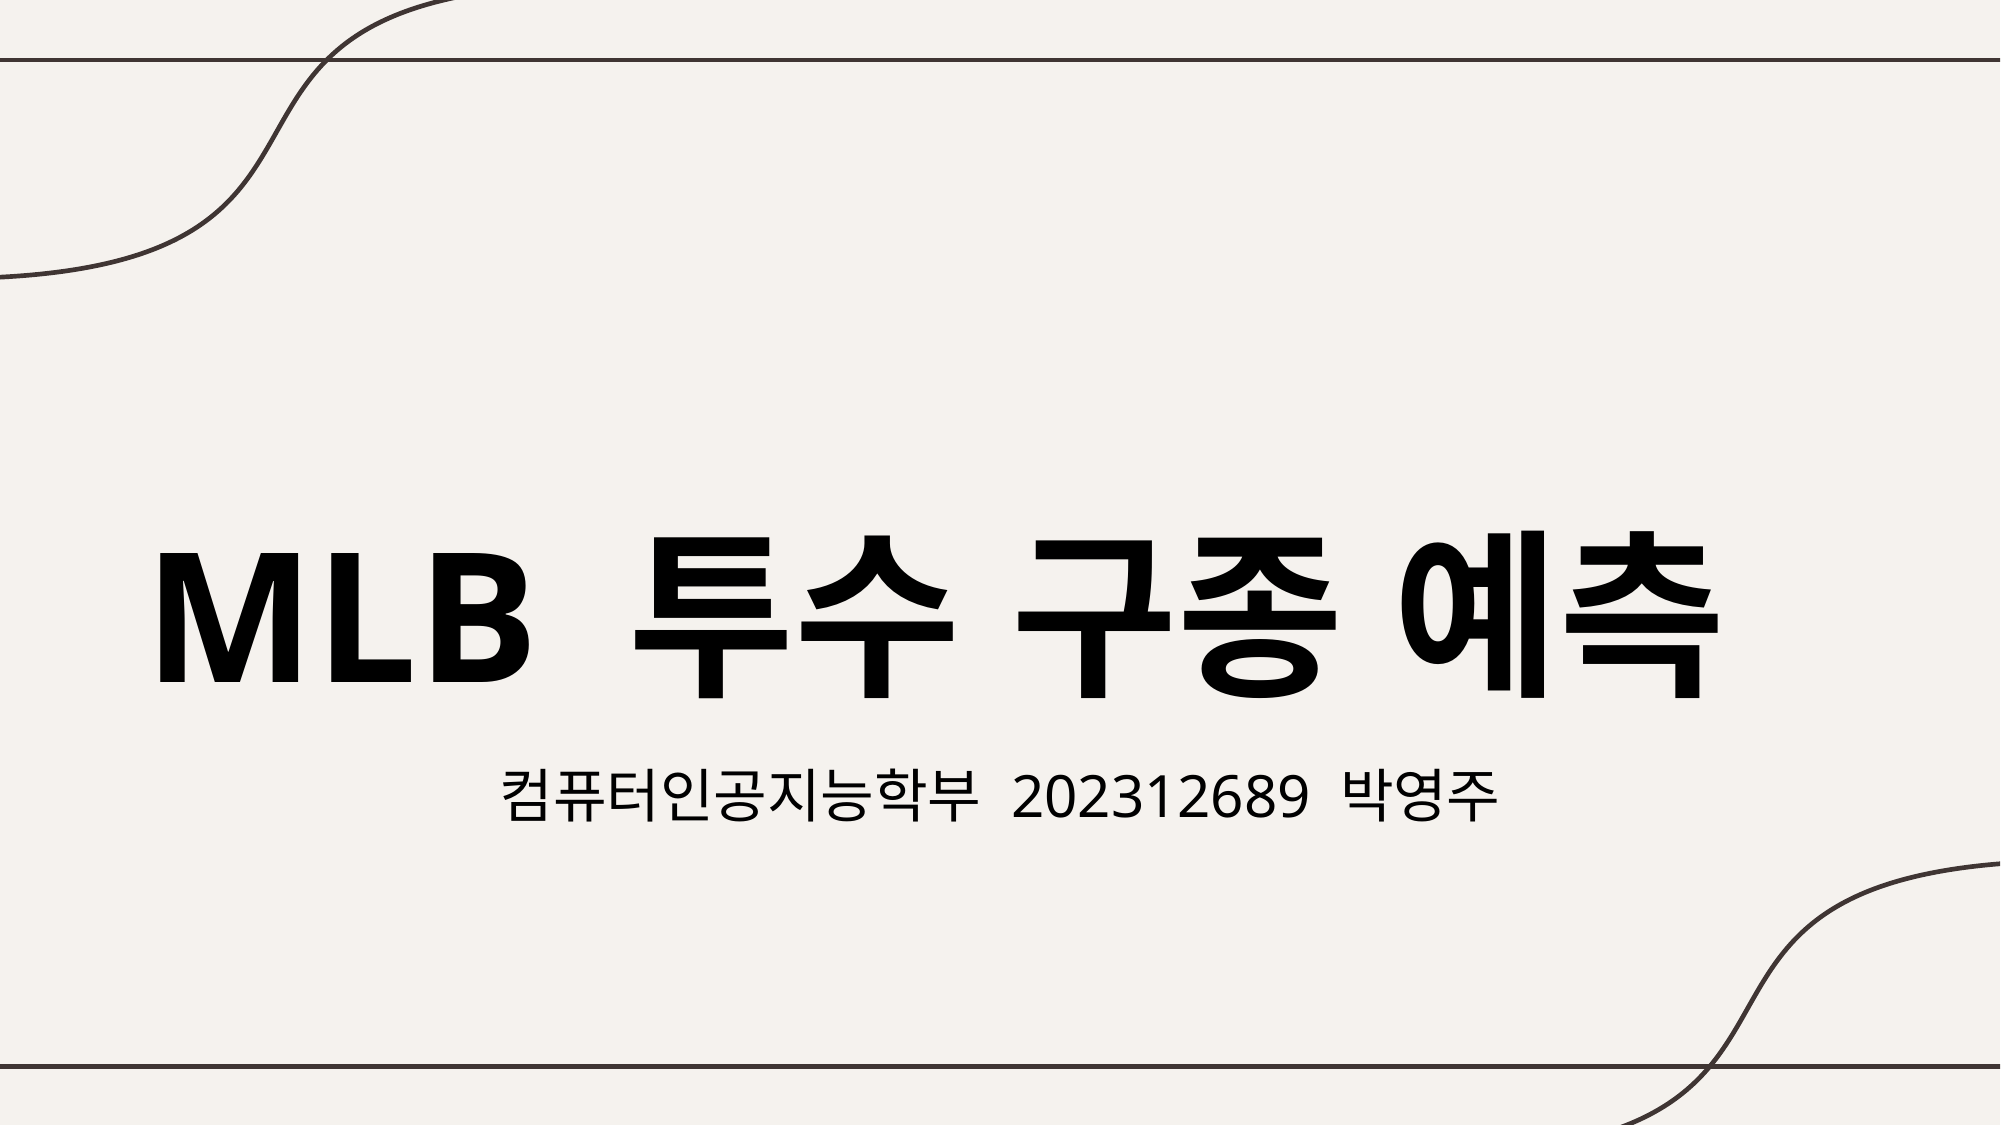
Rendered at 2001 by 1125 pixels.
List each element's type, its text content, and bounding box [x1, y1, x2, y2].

title MLB 투수 구종 예측 [98, 289, 1773, 739]
subtitle 컴퓨터인공지능학부 202312689 박영주 [227, 738, 1773, 836]
